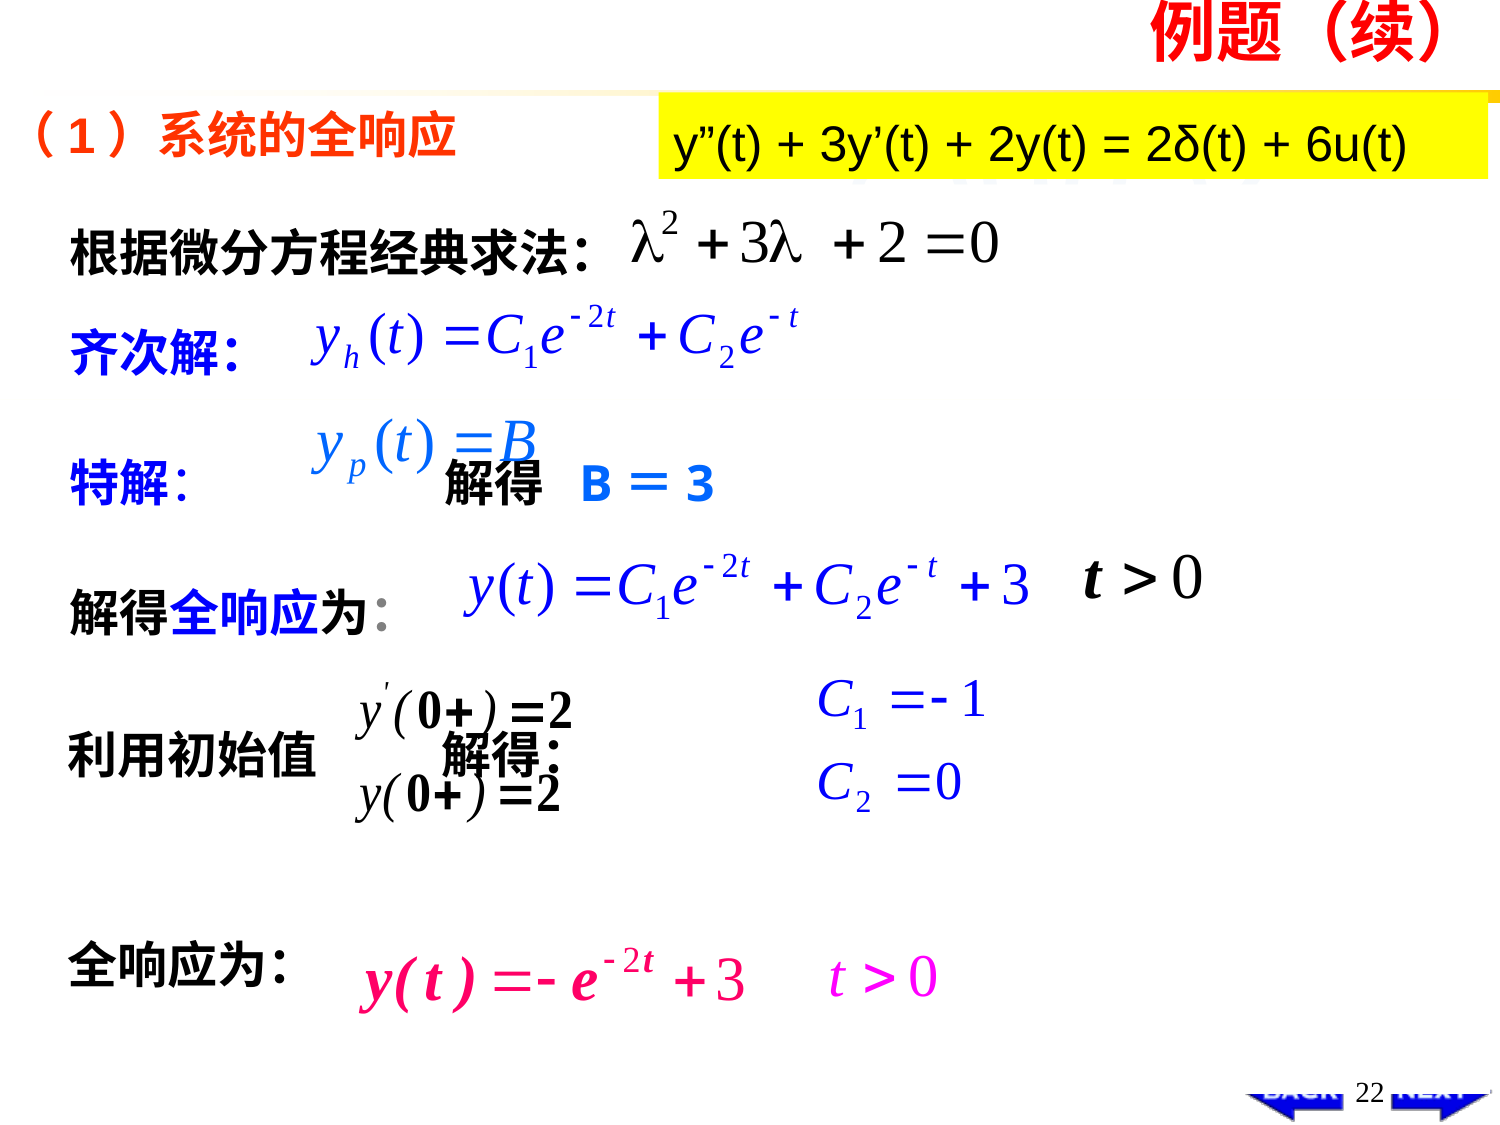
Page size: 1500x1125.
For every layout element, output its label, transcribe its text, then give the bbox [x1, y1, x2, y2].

text_box （1）系统的全响应 [0, 95, 658, 171]
text_box 例题（续） [505, 0, 1499, 87]
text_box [809, 661, 988, 823]
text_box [1073, 538, 1215, 616]
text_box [622, 195, 1010, 278]
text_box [348, 932, 749, 1024]
picture [1235, 1094, 1340, 1125]
picture [1429, 1062, 1500, 1125]
text_box y”(t) + 3y’(t) + 2y(t) = 2δ(t) + 6u(t) [658, 92, 1489, 179]
text_box 22 [1340, 1066, 1429, 1125]
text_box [820, 940, 948, 1012]
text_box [300, 399, 547, 494]
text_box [300, 290, 806, 380]
text_box 利用初始值 解得： 全响应为： [53, 716, 1311, 1000]
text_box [346, 668, 581, 835]
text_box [454, 538, 1034, 626]
text_box 根据微分方程经典求法： 齐次解： 特解： 解得 B＝3 解得全响应为： [54, 184, 1490, 1094]
